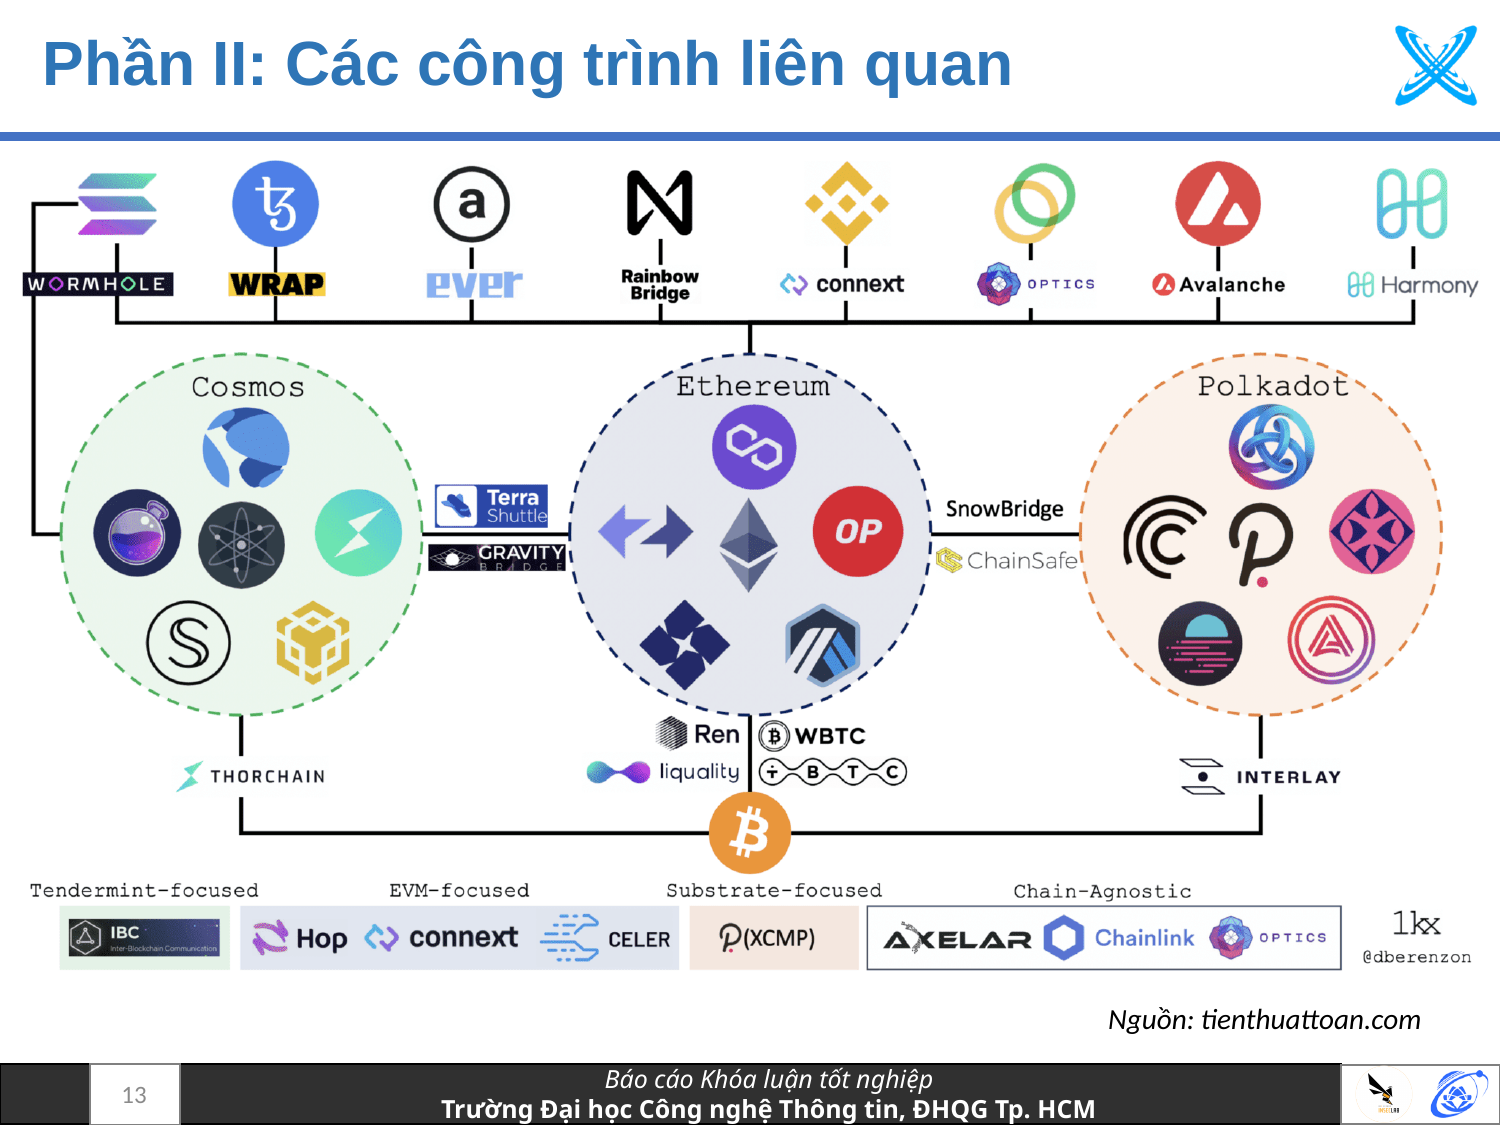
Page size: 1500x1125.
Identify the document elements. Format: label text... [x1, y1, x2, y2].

picture [20, 152, 1480, 973]
title Phần II: Các công trình liên quan [27, 23, 1376, 108]
picture [1352, 1062, 1416, 1125]
picture [1426, 1053, 1495, 1125]
picture [1377, 5, 1493, 125]
slide_number 13 [95, 1063, 162, 1124]
text_box Nguồn: tienthuattoan.com [0, 992, 1437, 1043]
